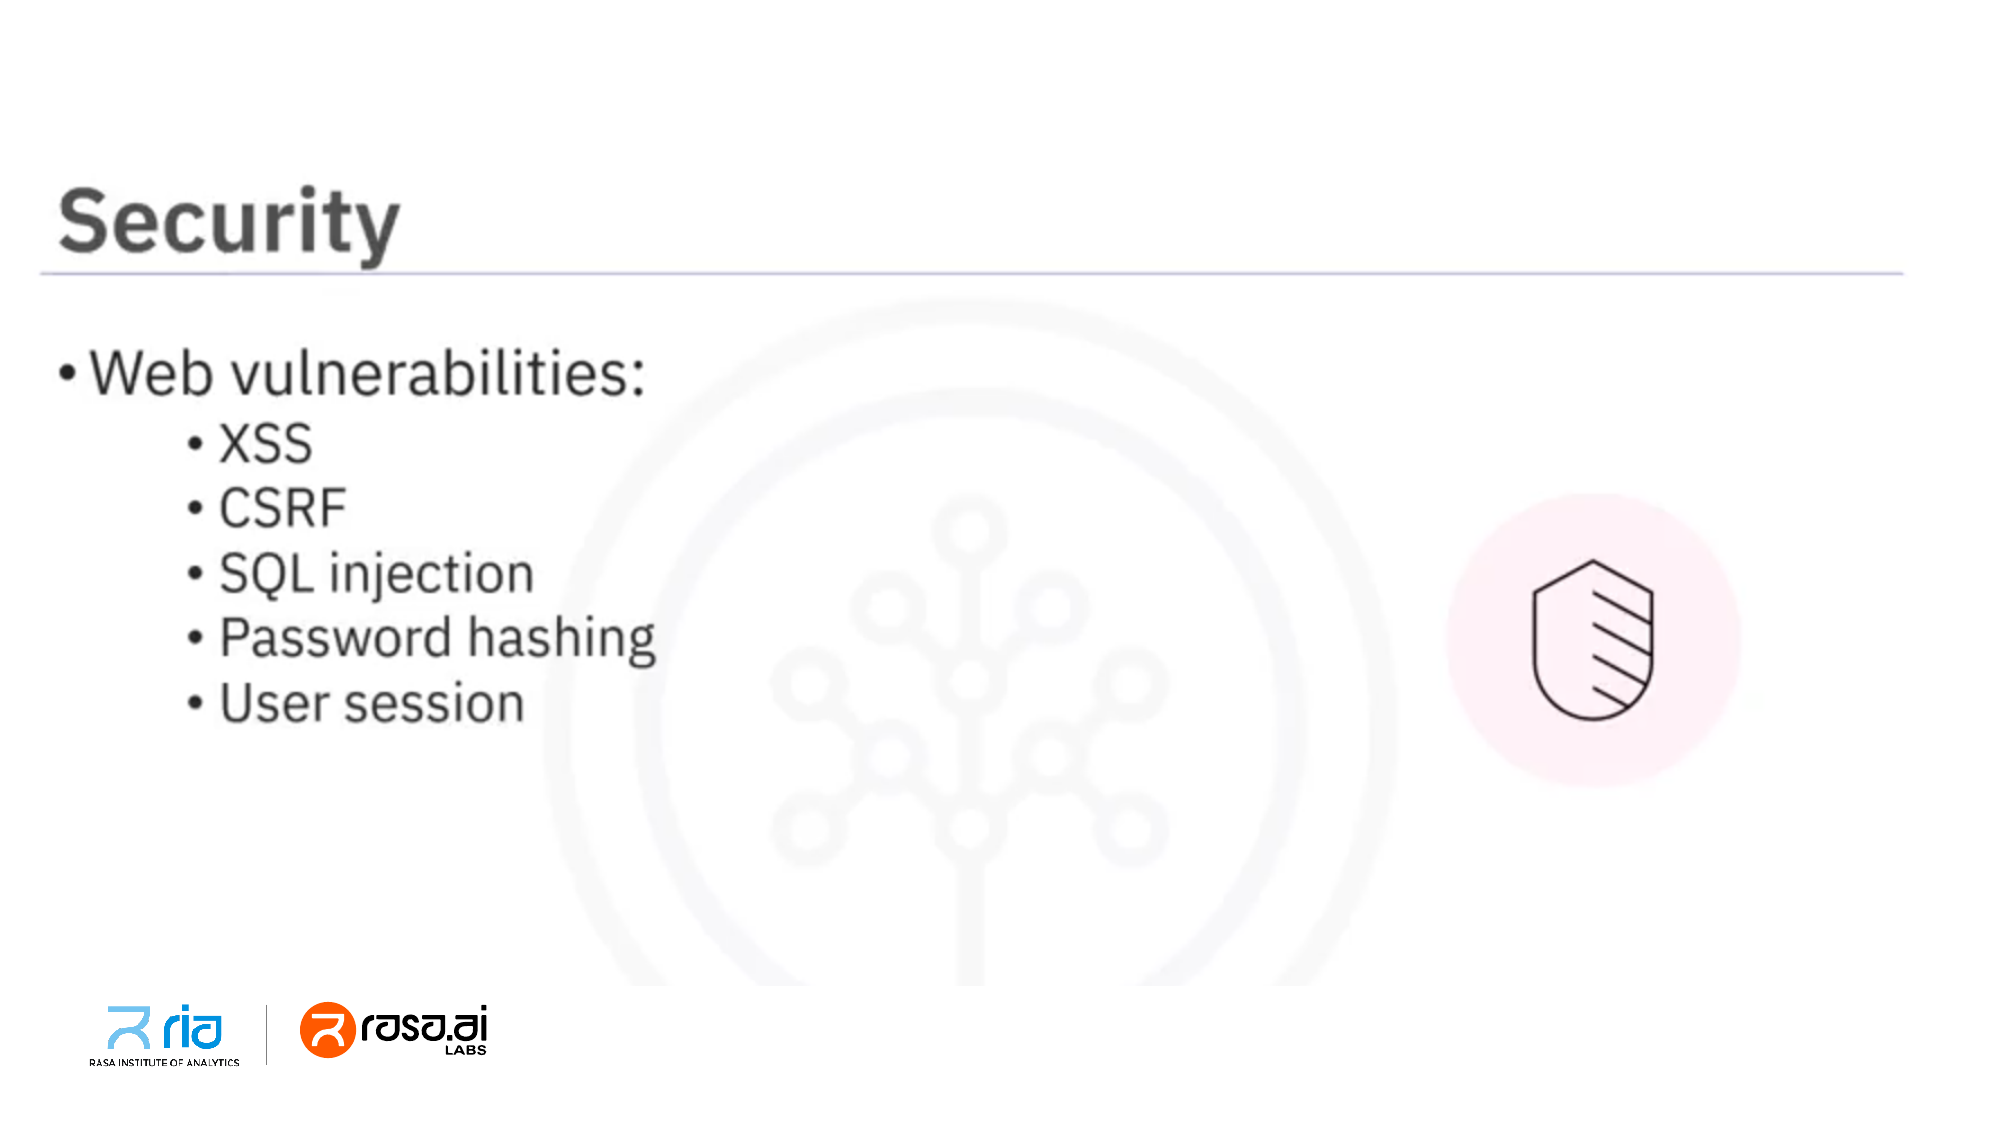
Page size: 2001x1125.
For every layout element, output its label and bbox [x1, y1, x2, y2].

picture [0, 138, 2000, 986]
picture [78, 992, 250, 1078]
